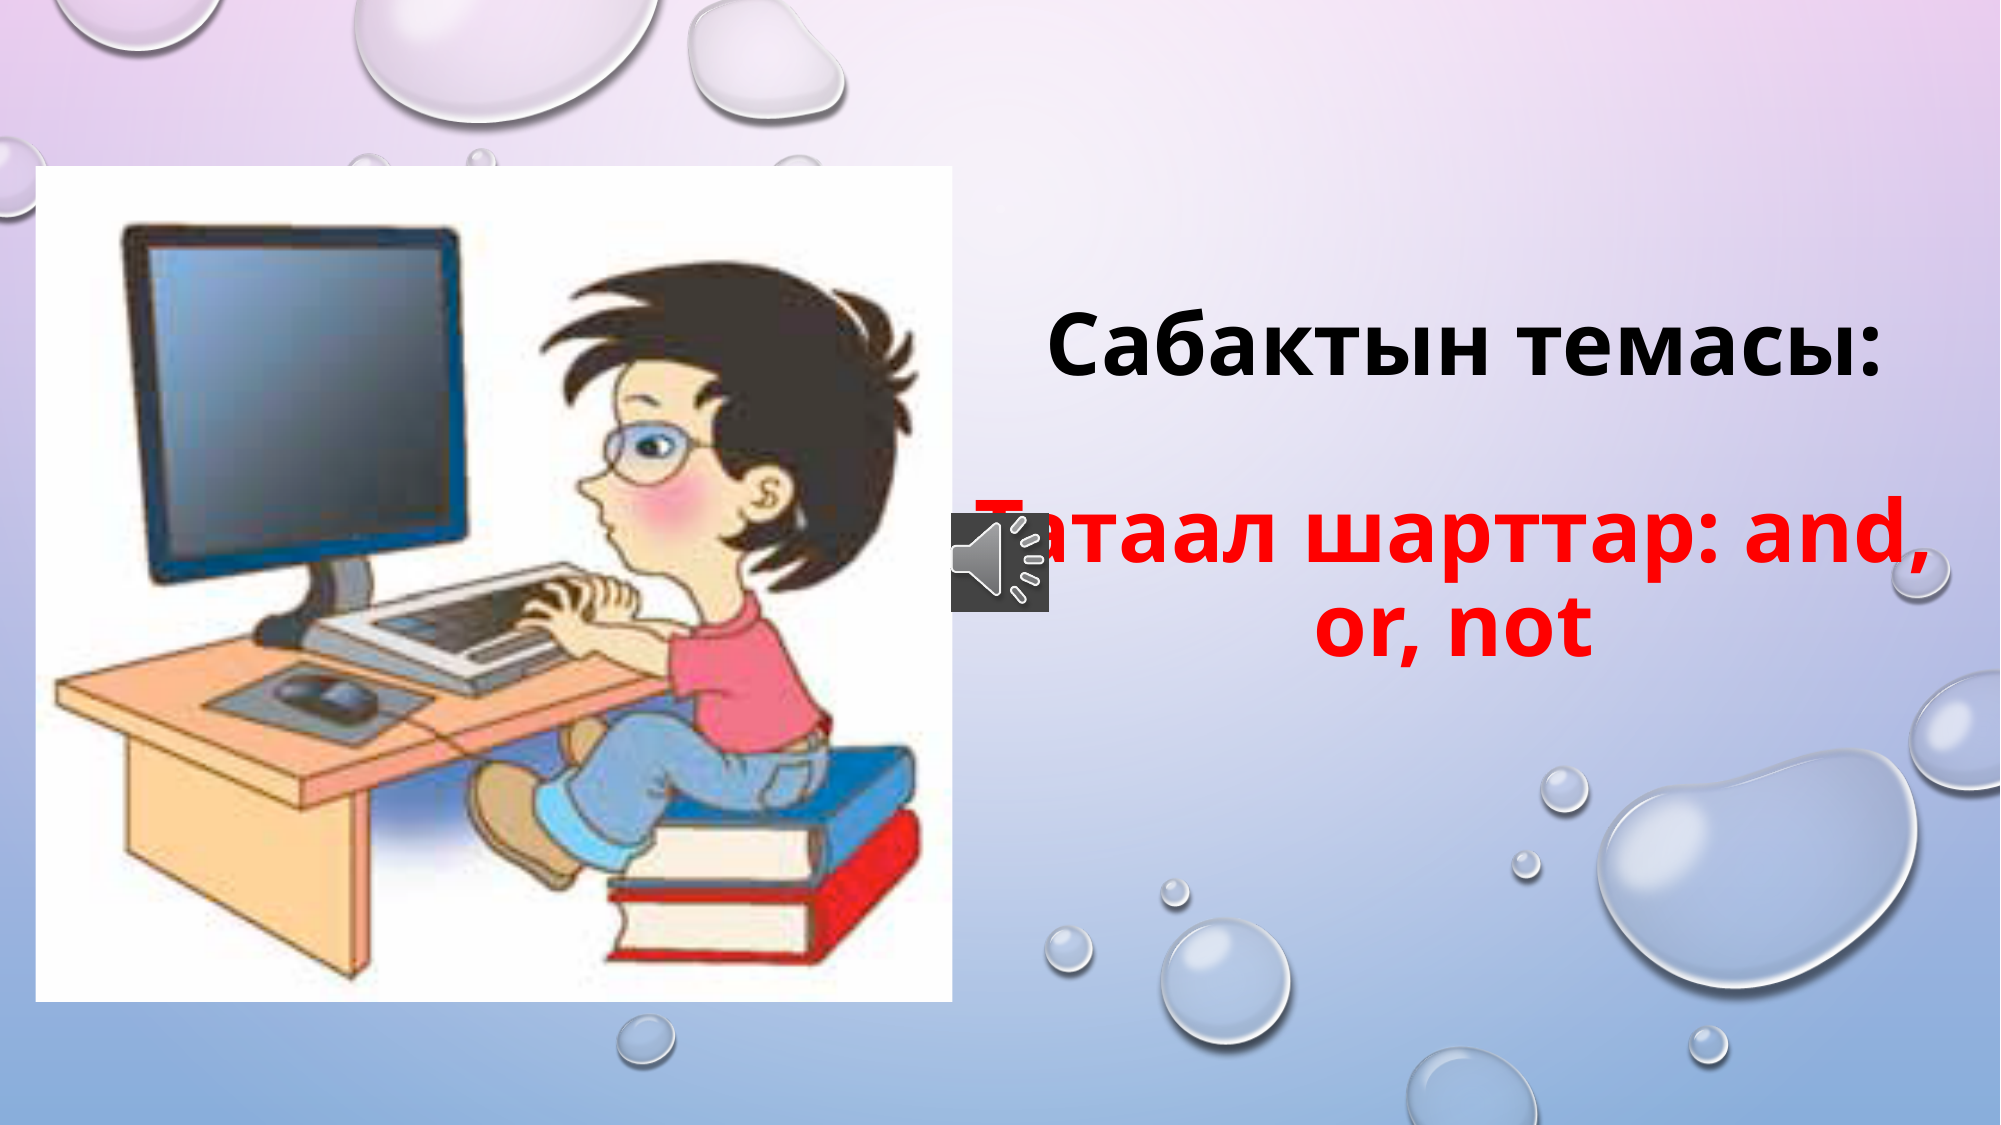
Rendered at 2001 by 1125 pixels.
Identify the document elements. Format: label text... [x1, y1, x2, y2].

picture [0, 0, 2000, 1125]
title Сабактын темасы: Татаал шарттар: and, or, not [958, 287, 1956, 683]
